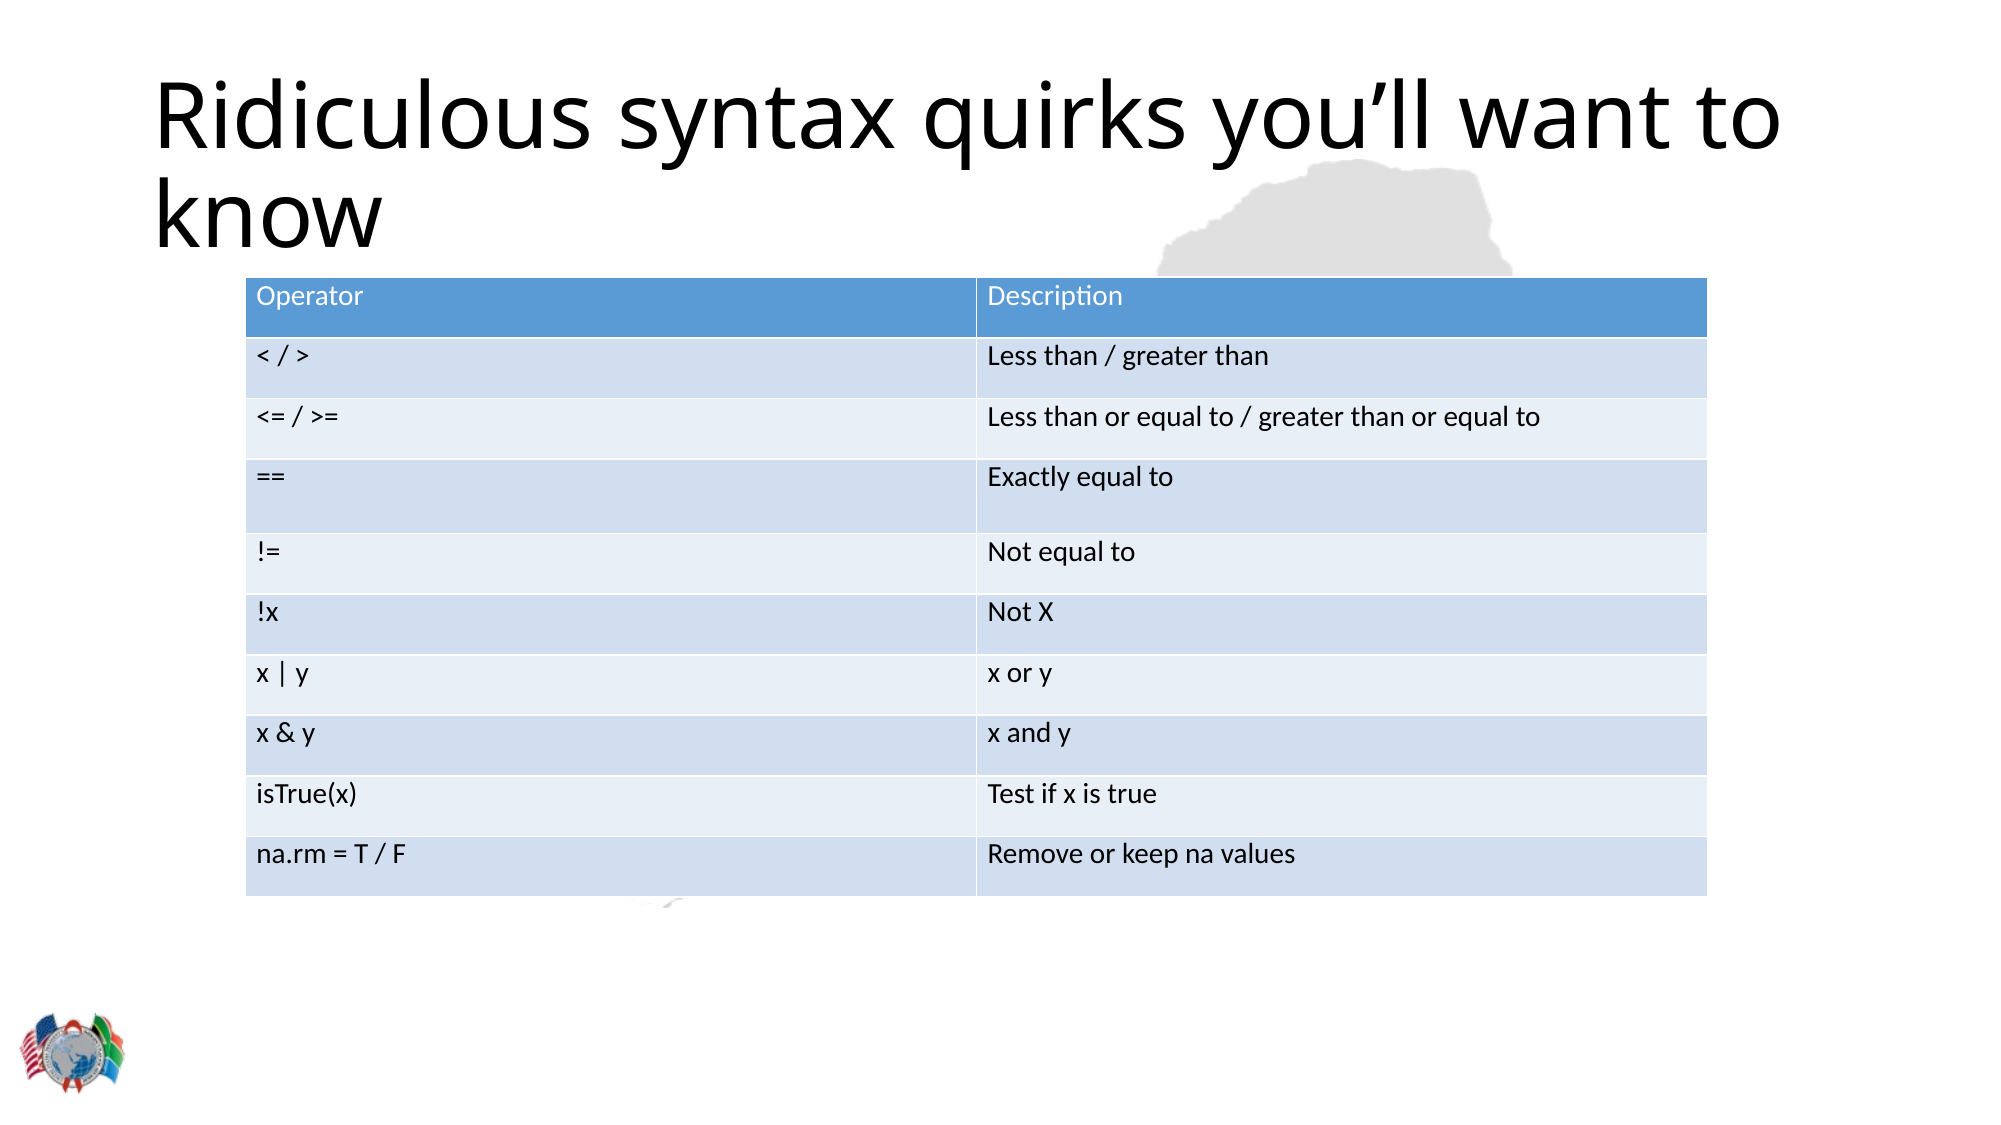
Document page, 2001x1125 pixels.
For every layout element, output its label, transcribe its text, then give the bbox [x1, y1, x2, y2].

table_cell Less than / greater than [977, 339, 1707, 398]
table_cell Exactly equal to [977, 460, 1707, 533]
table_cell x | y [246, 656, 976, 714]
table_cell na.rm = T / F [246, 837, 976, 896]
table_cell isTrue(x) [246, 777, 976, 836]
table_cell !x [246, 595, 976, 654]
text_box [353, 165, 1600, 254]
table_cell Not equal to [977, 534, 1707, 593]
table_cell x or y [977, 656, 1707, 714]
table_cell Remove or keep na values [977, 837, 1707, 896]
table_cell x and y [977, 716, 1707, 775]
table_cell x & y [246, 716, 976, 775]
table_cell <= / >= [246, 399, 976, 458]
table_header Operator [246, 278, 976, 337]
table_cell Not X [977, 595, 1707, 654]
title Ridiculous syntax quirks you’ll want to know [137, 59, 1863, 278]
table_cell Test if x is true [977, 777, 1707, 836]
table_cell Less than or equal to / greater than or equal to [977, 399, 1707, 458]
picture [19, 1013, 127, 1096]
table_cell != [246, 534, 976, 593]
table_cell < / > [246, 339, 976, 398]
table_cell == [246, 460, 976, 533]
table_header Description [977, 278, 1707, 337]
